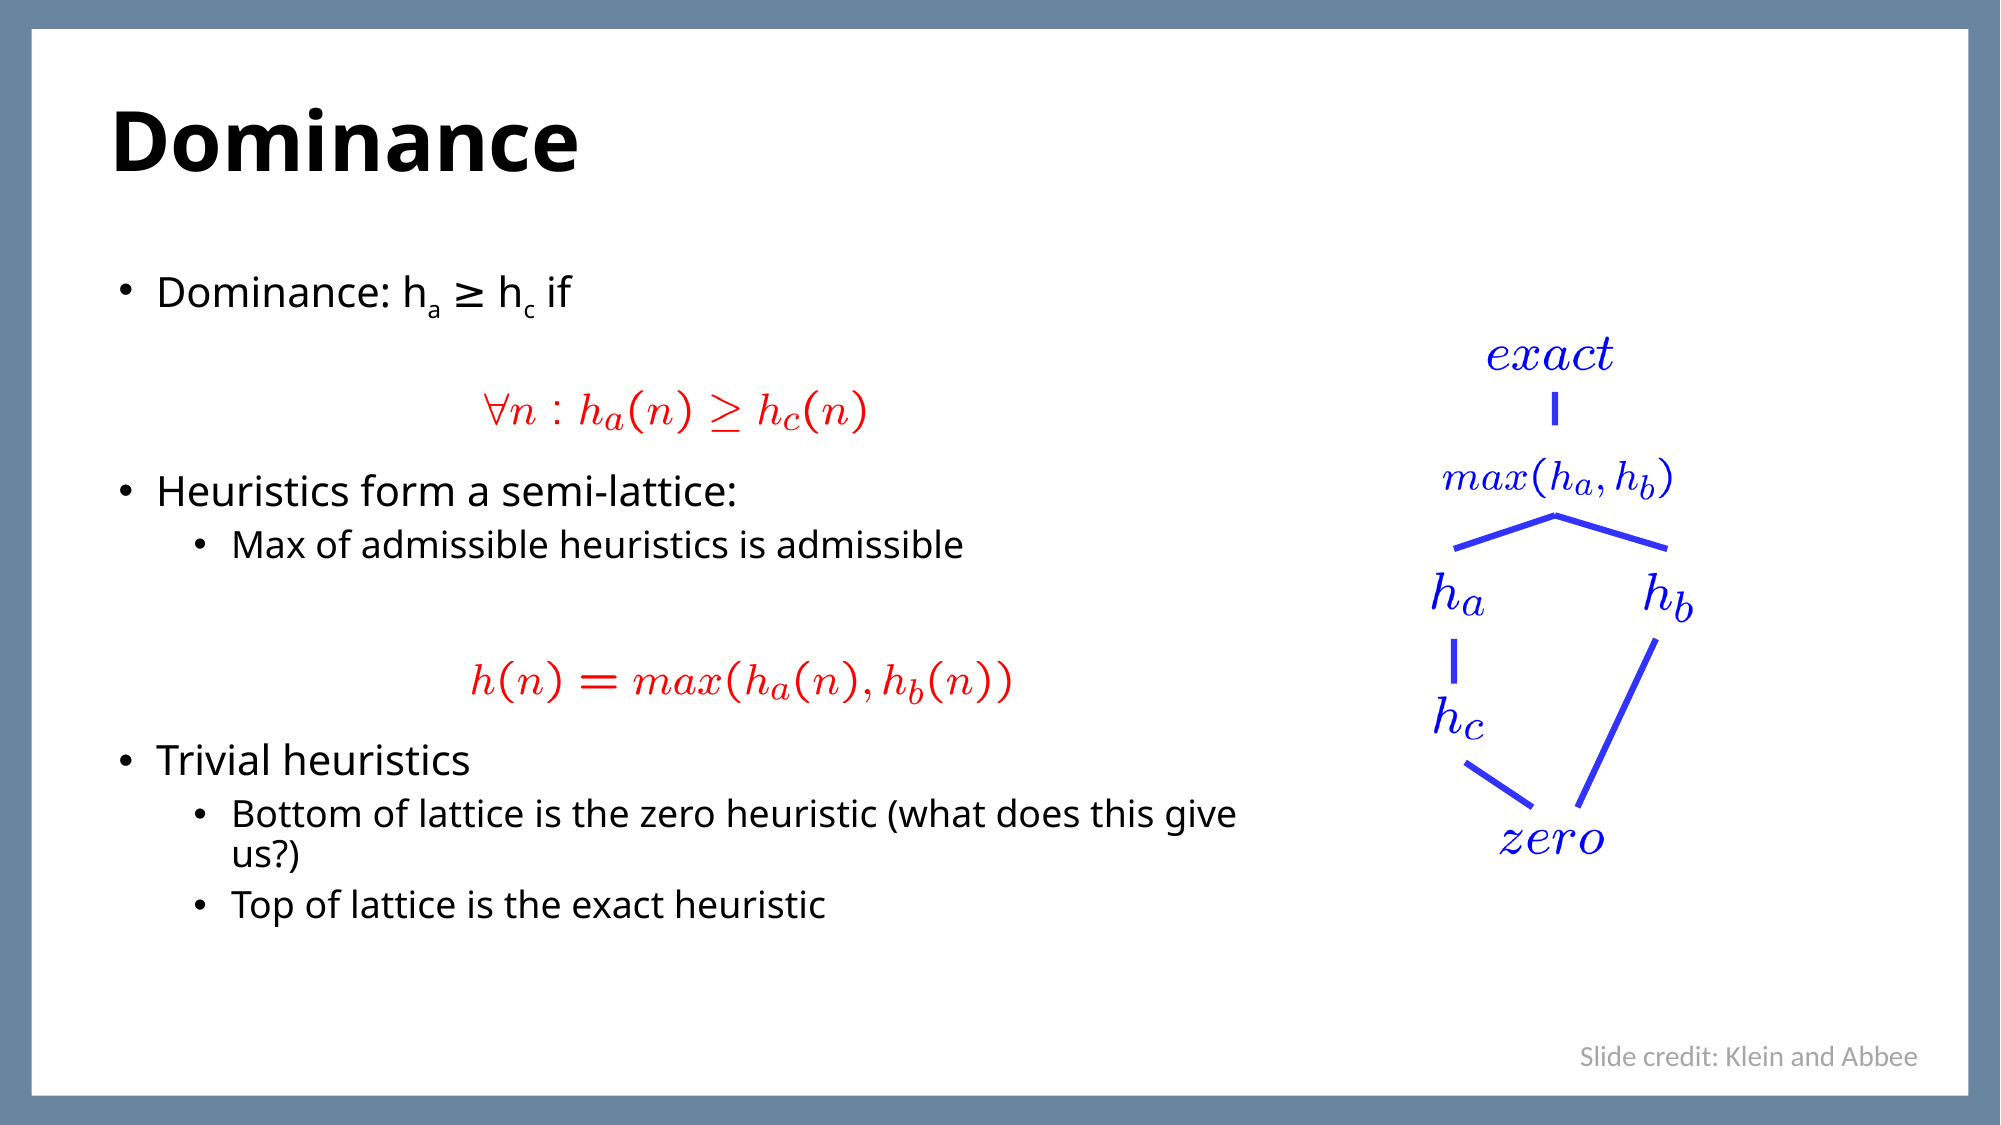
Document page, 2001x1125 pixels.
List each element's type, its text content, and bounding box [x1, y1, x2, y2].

picture [483, 389, 866, 434]
picture [471, 660, 1011, 706]
text_box Dominance [94, 69, 1750, 198]
text_box Slide credit: Klein and Abbee [1565, 1029, 1934, 1080]
text_box [77, 68, 688, 186]
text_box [1431, 335, 1694, 856]
text_box Dominance: ha ≥ hc if Heuristics form a semi-lattice: Max of admissible heuristics is admissible Trivial heuristics Bottom of lattice is the zero heuristic (what does this give us?) Top of lattice is the exact heuristic [103, 259, 1308, 1081]
